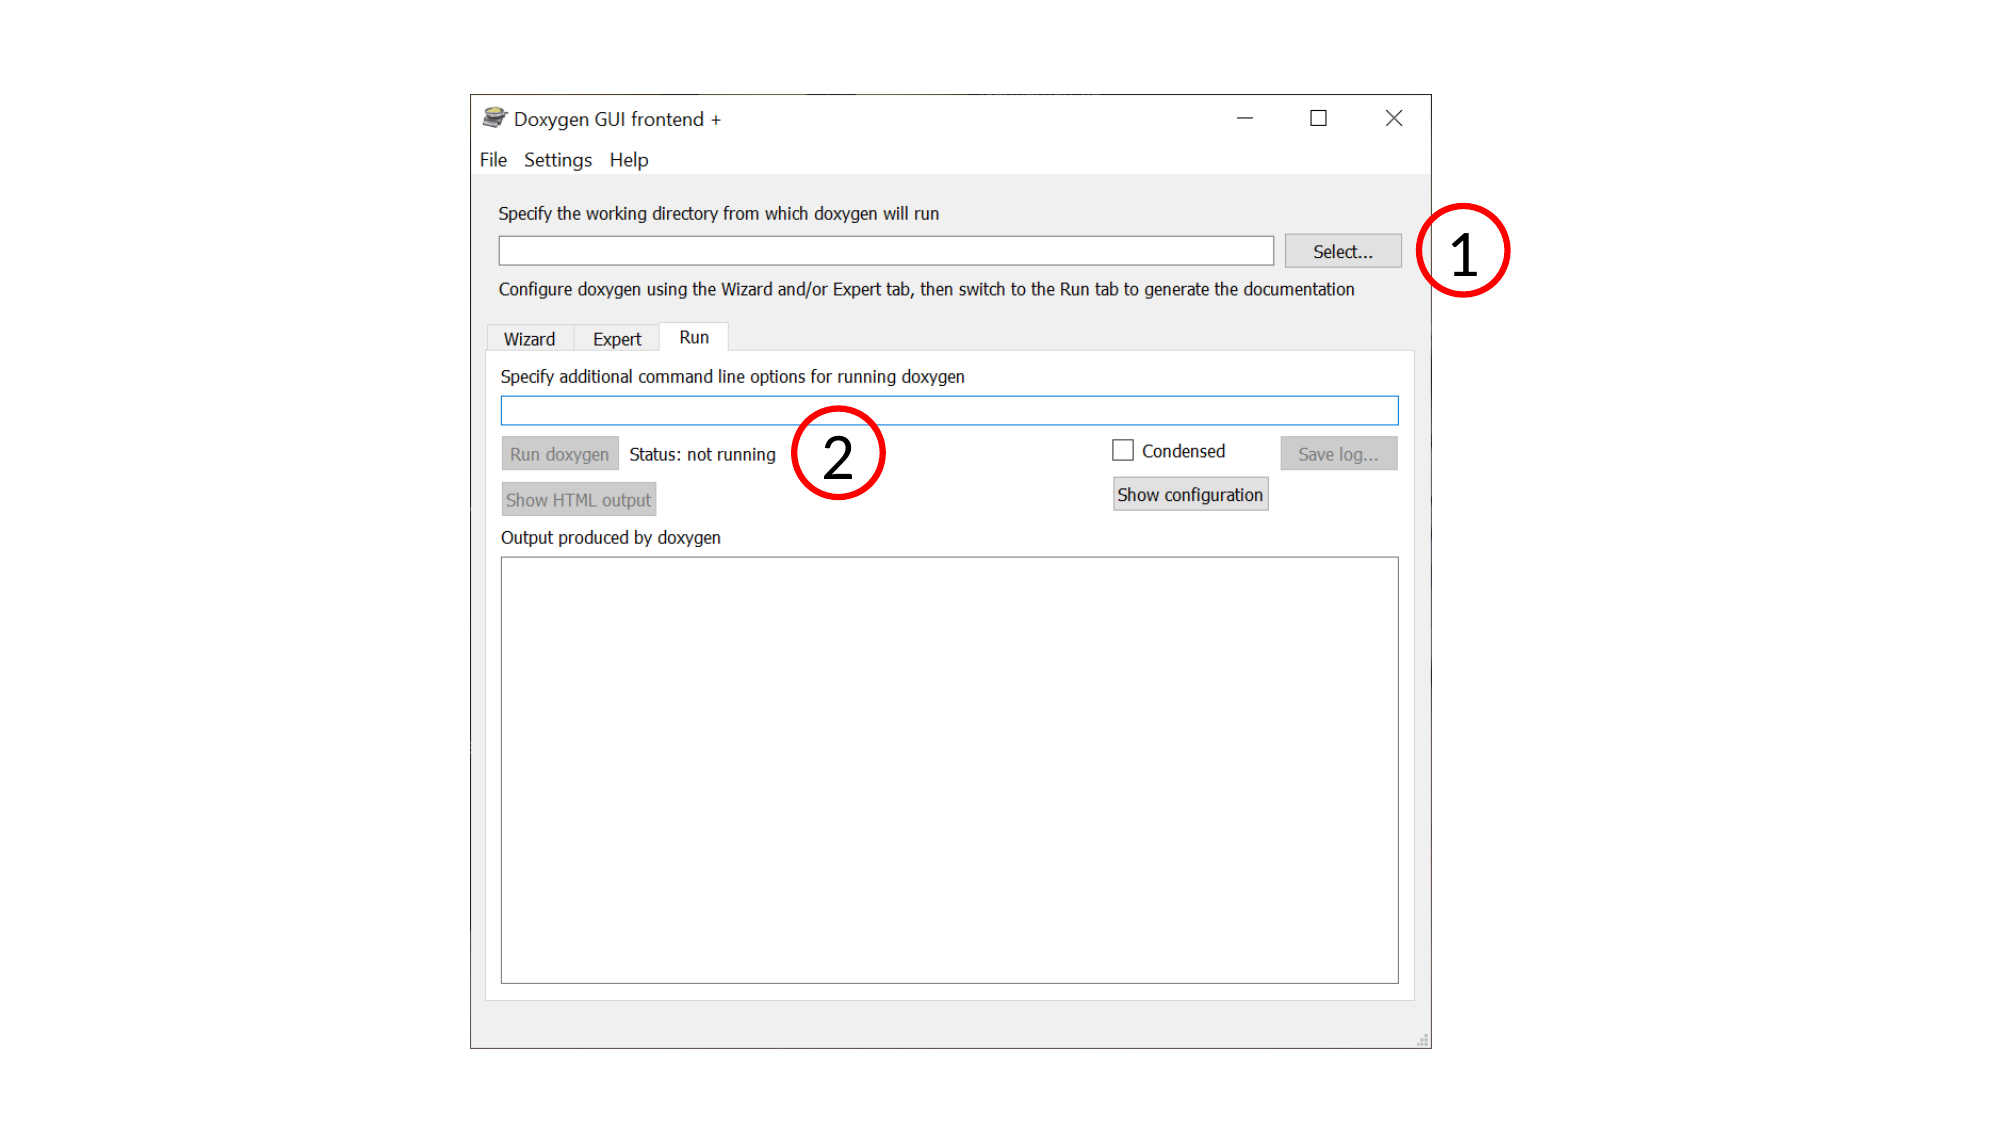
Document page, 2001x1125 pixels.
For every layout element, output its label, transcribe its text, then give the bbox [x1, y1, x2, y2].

picture [470, 94, 1432, 1049]
text_box 1 [1432, 204, 1509, 296]
